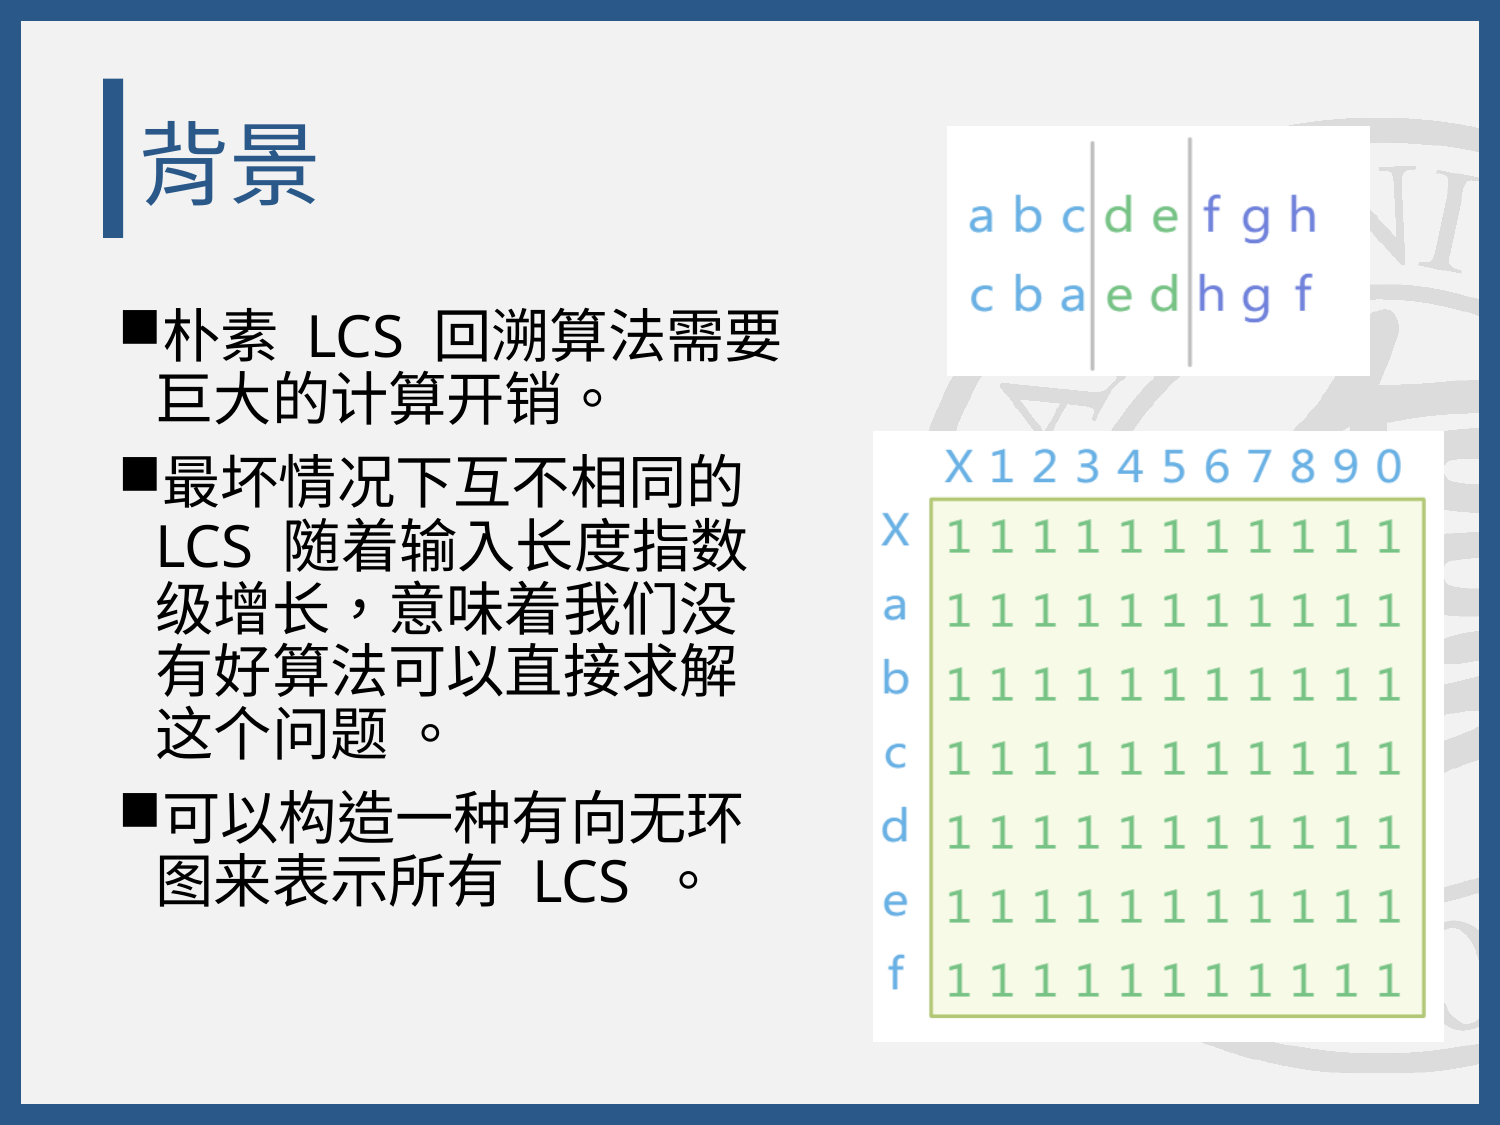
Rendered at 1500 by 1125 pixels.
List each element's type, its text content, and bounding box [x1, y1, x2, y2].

title 背景 [123, 59, 1397, 278]
list 朴素 LCS 回溯算法需要巨大的计算开销。 最坏情况下互不相同的 LCS 随着输入长度指数级增长，意味着我们没有好算法可以直接求解这个问题 。 可以构造一种有向无环图来表示所有 LCS 。 [103, 299, 808, 1014]
picture [947, 126, 1370, 376]
picture [873, 431, 1444, 1042]
